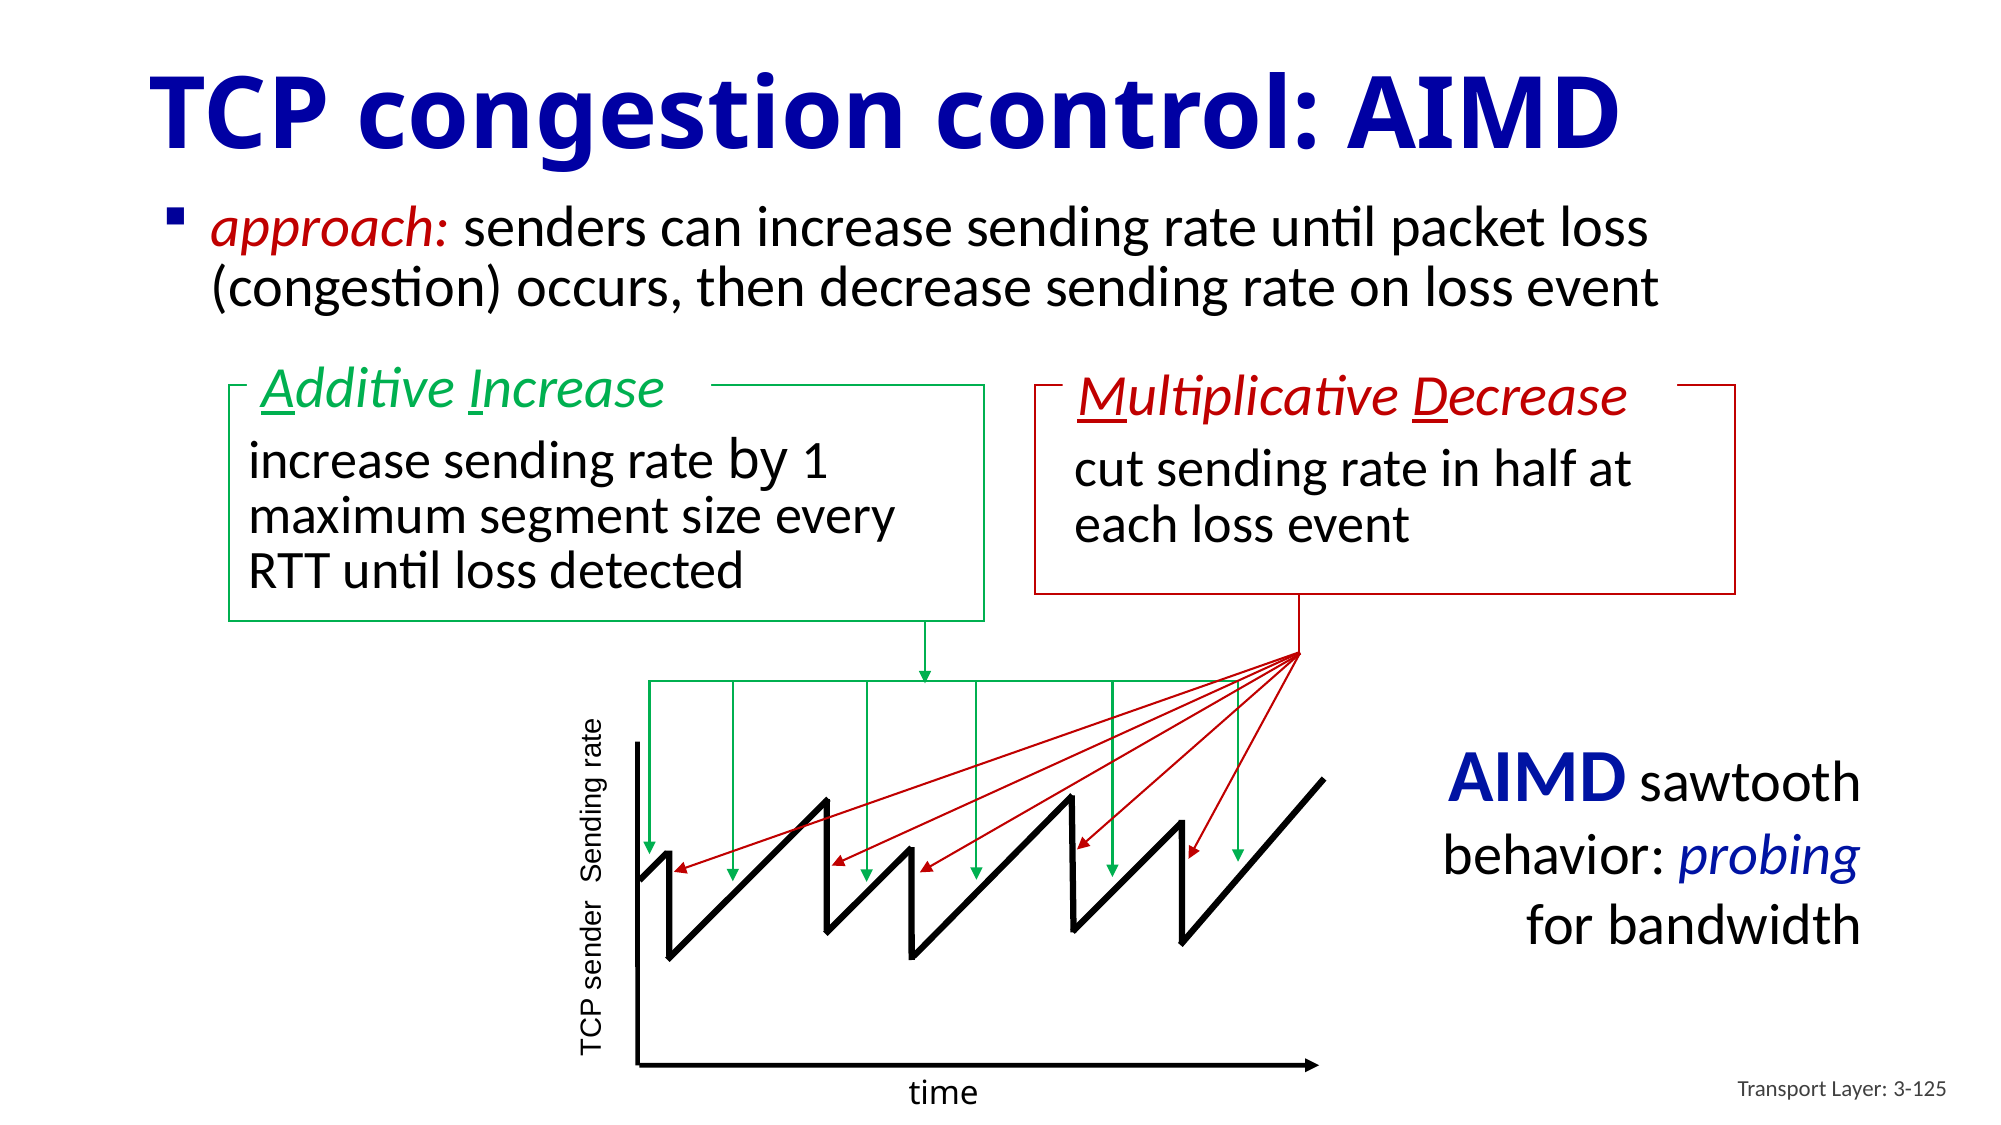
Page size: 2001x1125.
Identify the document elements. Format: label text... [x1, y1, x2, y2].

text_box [648, 620, 1239, 882]
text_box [564, 697, 1320, 1119]
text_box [158, 351, 988, 665]
slide_number Transport Layer: 3-125 [1512, 1056, 1963, 1117]
text_box AIMD sawtooth behavior: probing for bandwidth [1427, 718, 1877, 964]
text_box approach: senders can increase sending rate until packet loss (congestion) occurs, then decrease sending rate on loss event [147, 191, 1834, 430]
title TCP congestion control: AIMD [133, 42, 2000, 190]
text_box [673, 594, 1301, 873]
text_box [985, 360, 1765, 594]
